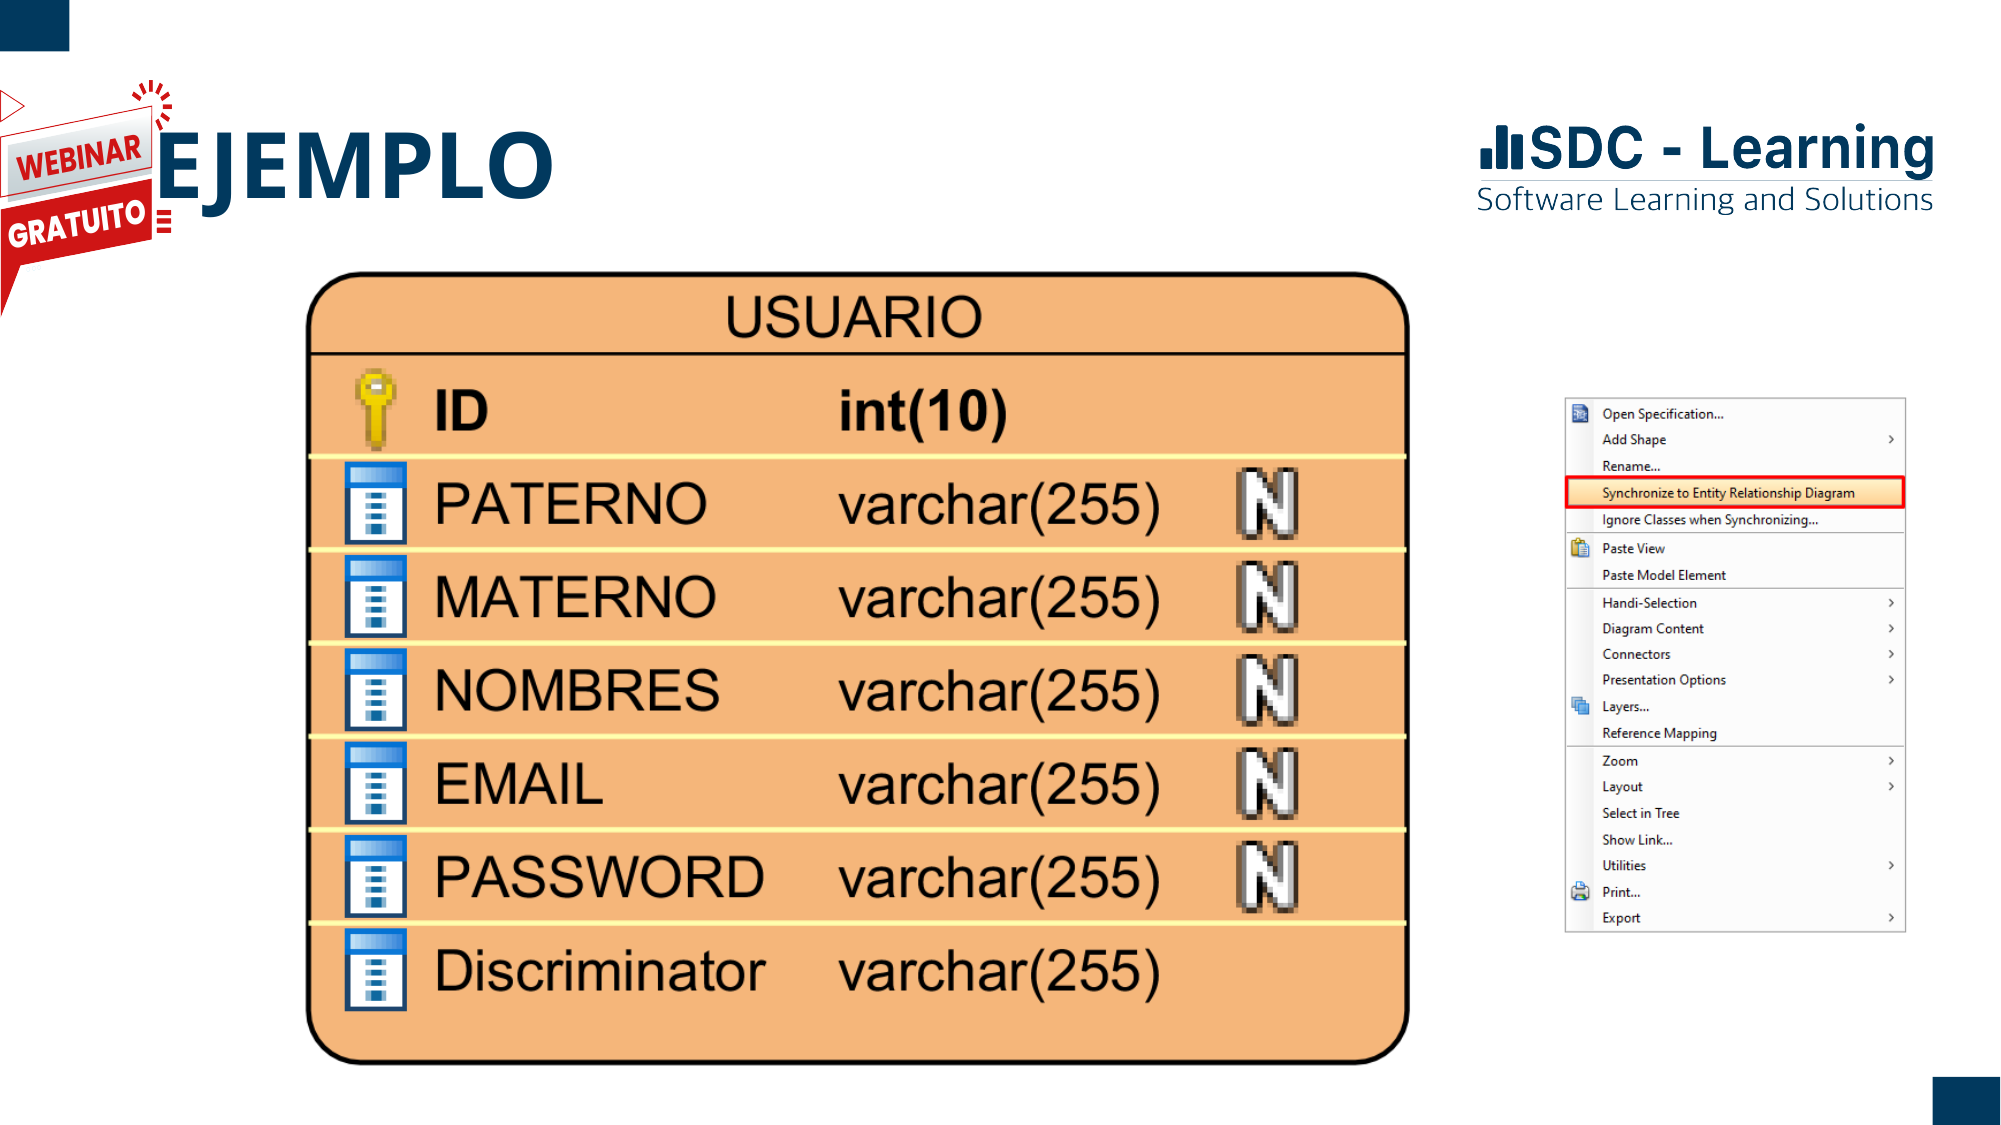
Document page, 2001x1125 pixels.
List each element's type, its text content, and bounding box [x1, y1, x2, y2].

picture [1863, 123, 1933, 215]
picture [293, 252, 1425, 1077]
title EJEMPLO [137, 59, 1863, 278]
picture [0, 80, 172, 318]
picture [1557, 392, 1914, 937]
